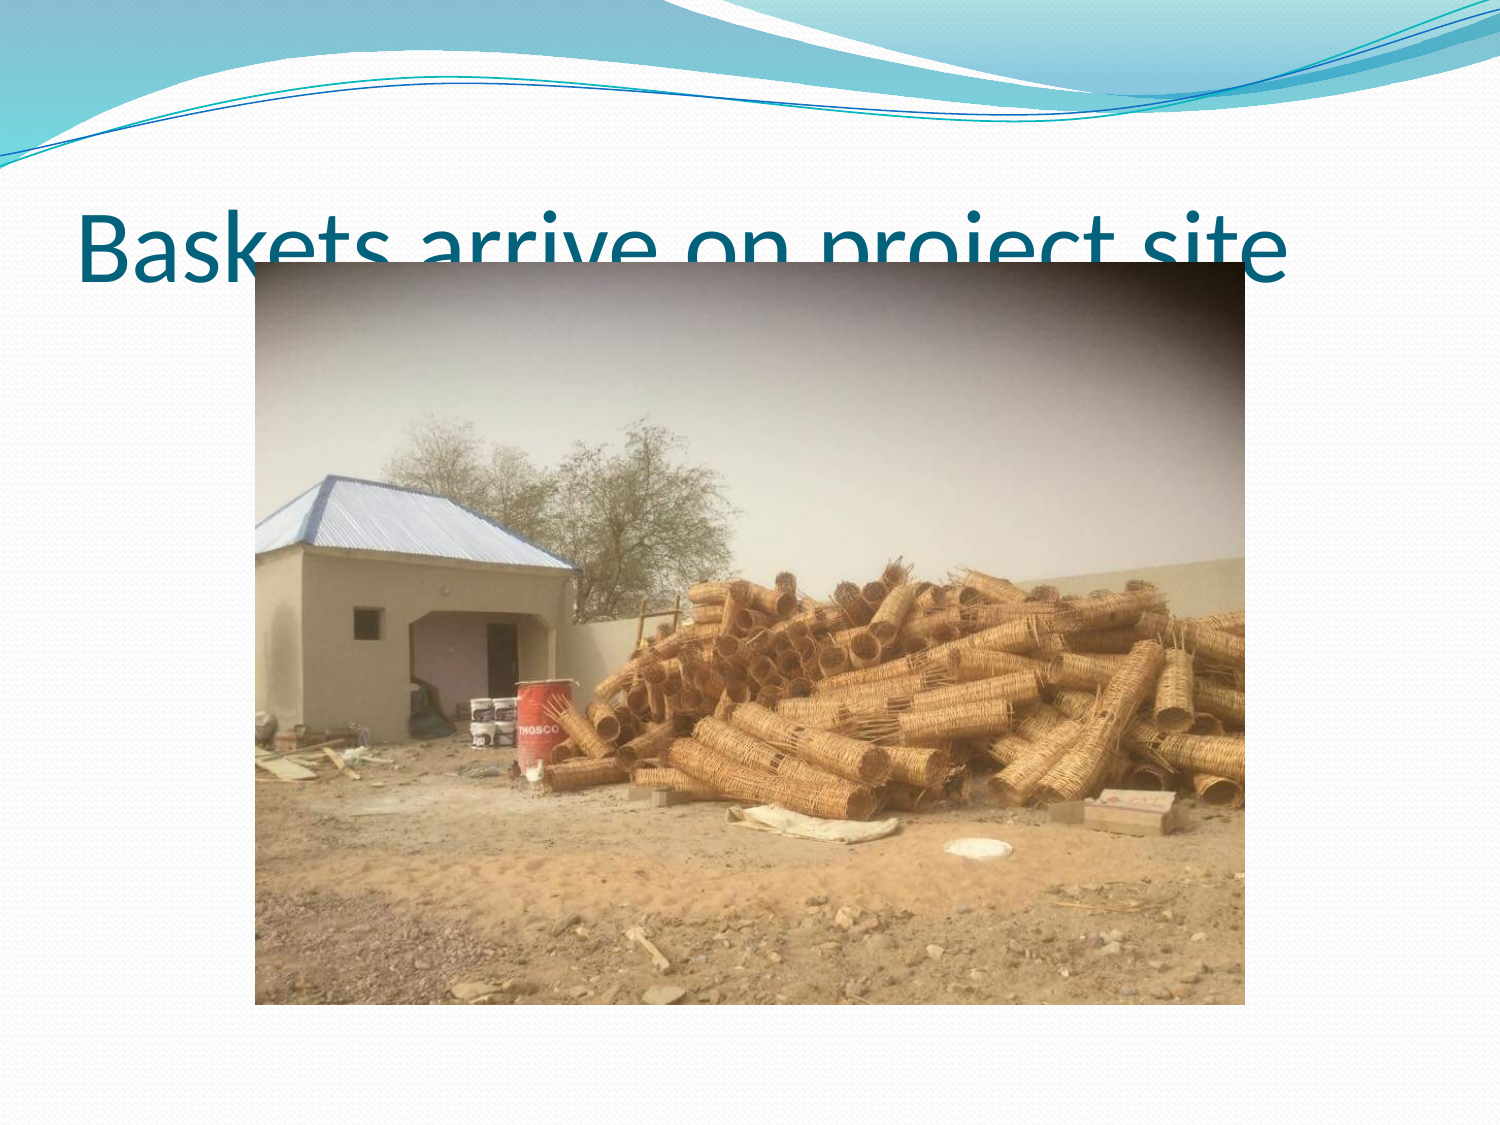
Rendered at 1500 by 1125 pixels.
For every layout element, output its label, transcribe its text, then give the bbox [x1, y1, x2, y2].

picture [254, 262, 1246, 1006]
title Baskets arrive on project site [75, 115, 1425, 303]
